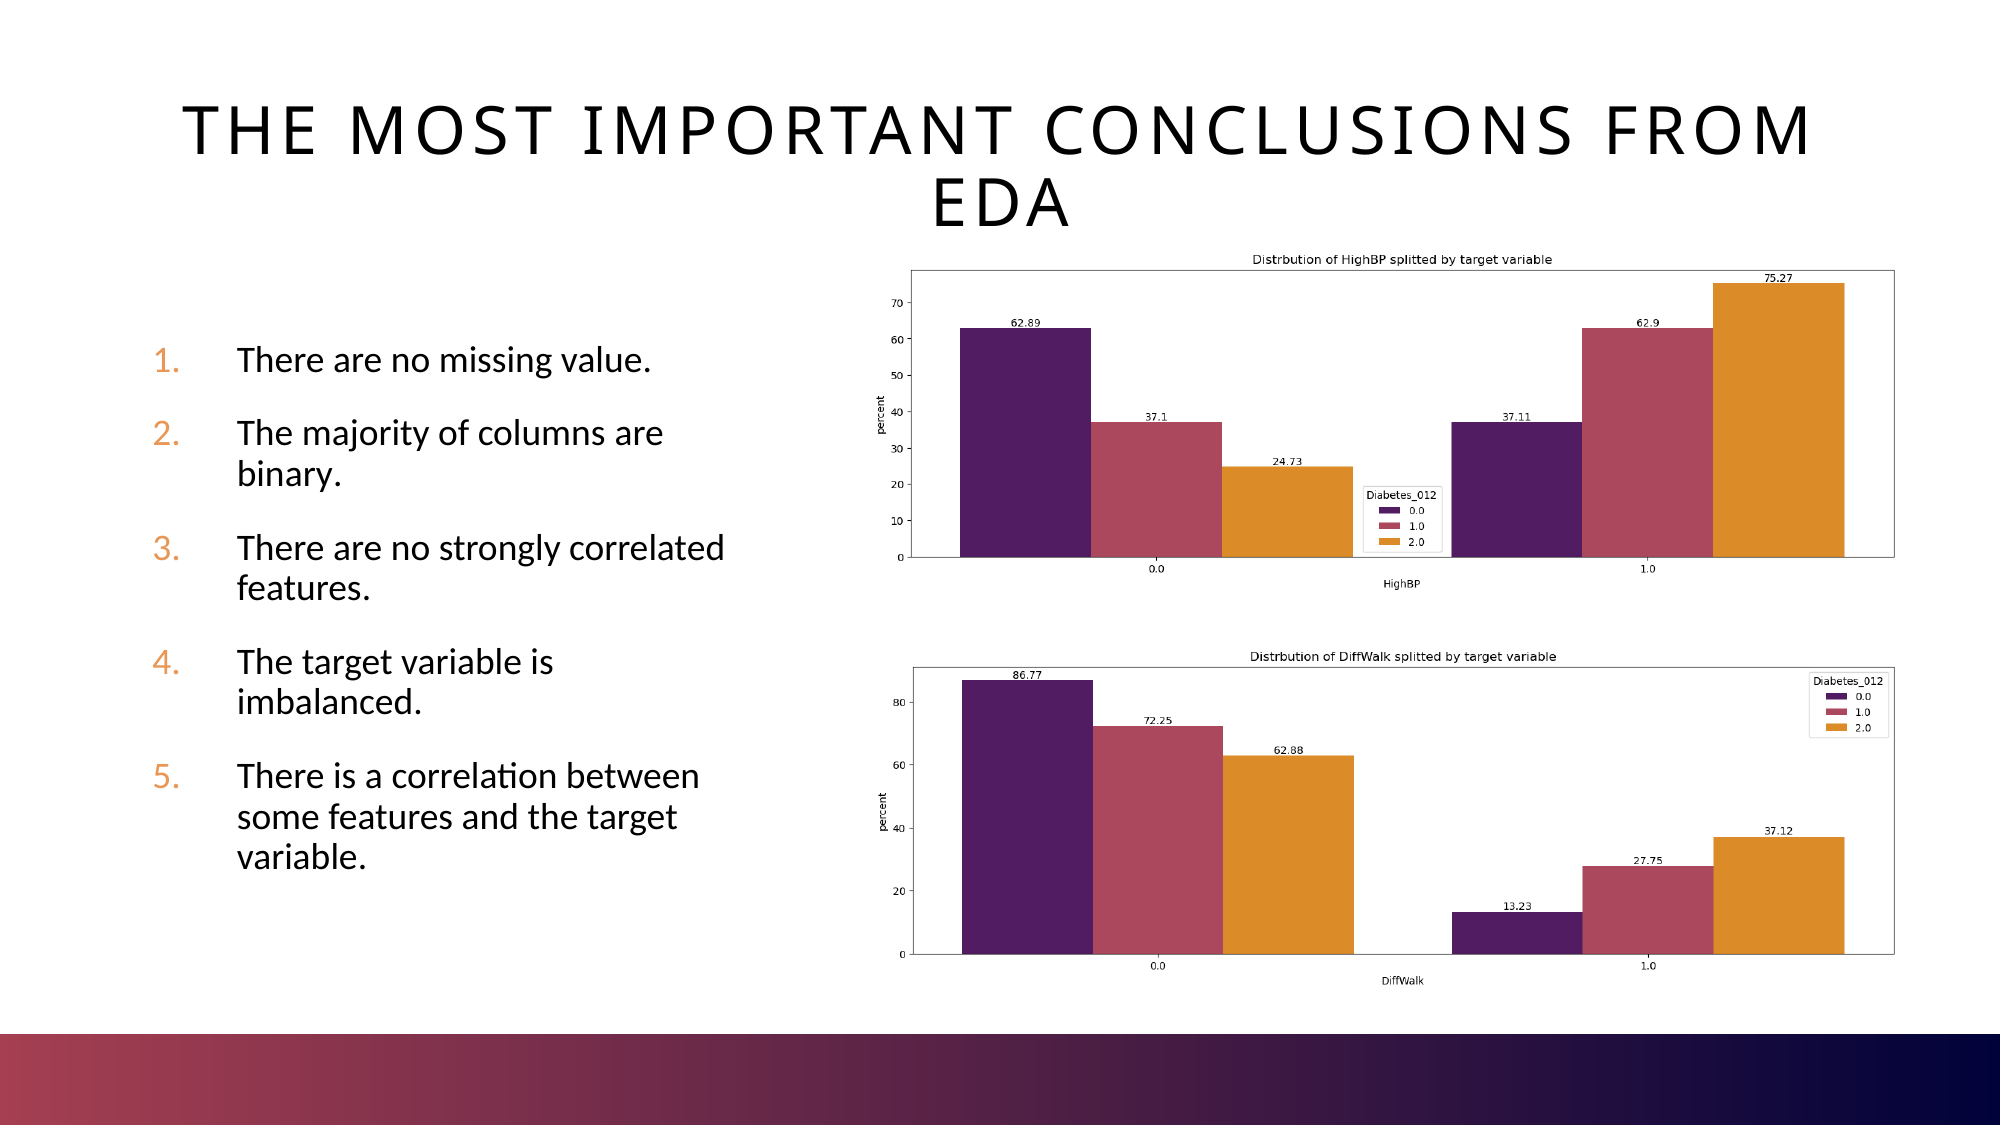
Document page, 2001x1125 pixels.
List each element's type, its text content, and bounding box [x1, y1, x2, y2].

title The most important conclusions from EDA [137, 60, 1863, 278]
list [869, 643, 1901, 993]
list There are no missing value. The majority of columns are binary. There are no strongly correlated features. The target variable is imbalanced. There is a correlation between some features and the target variable. [137, 332, 752, 1011]
picture [867, 246, 1900, 596]
text_box [0, 1033, 2000, 1125]
